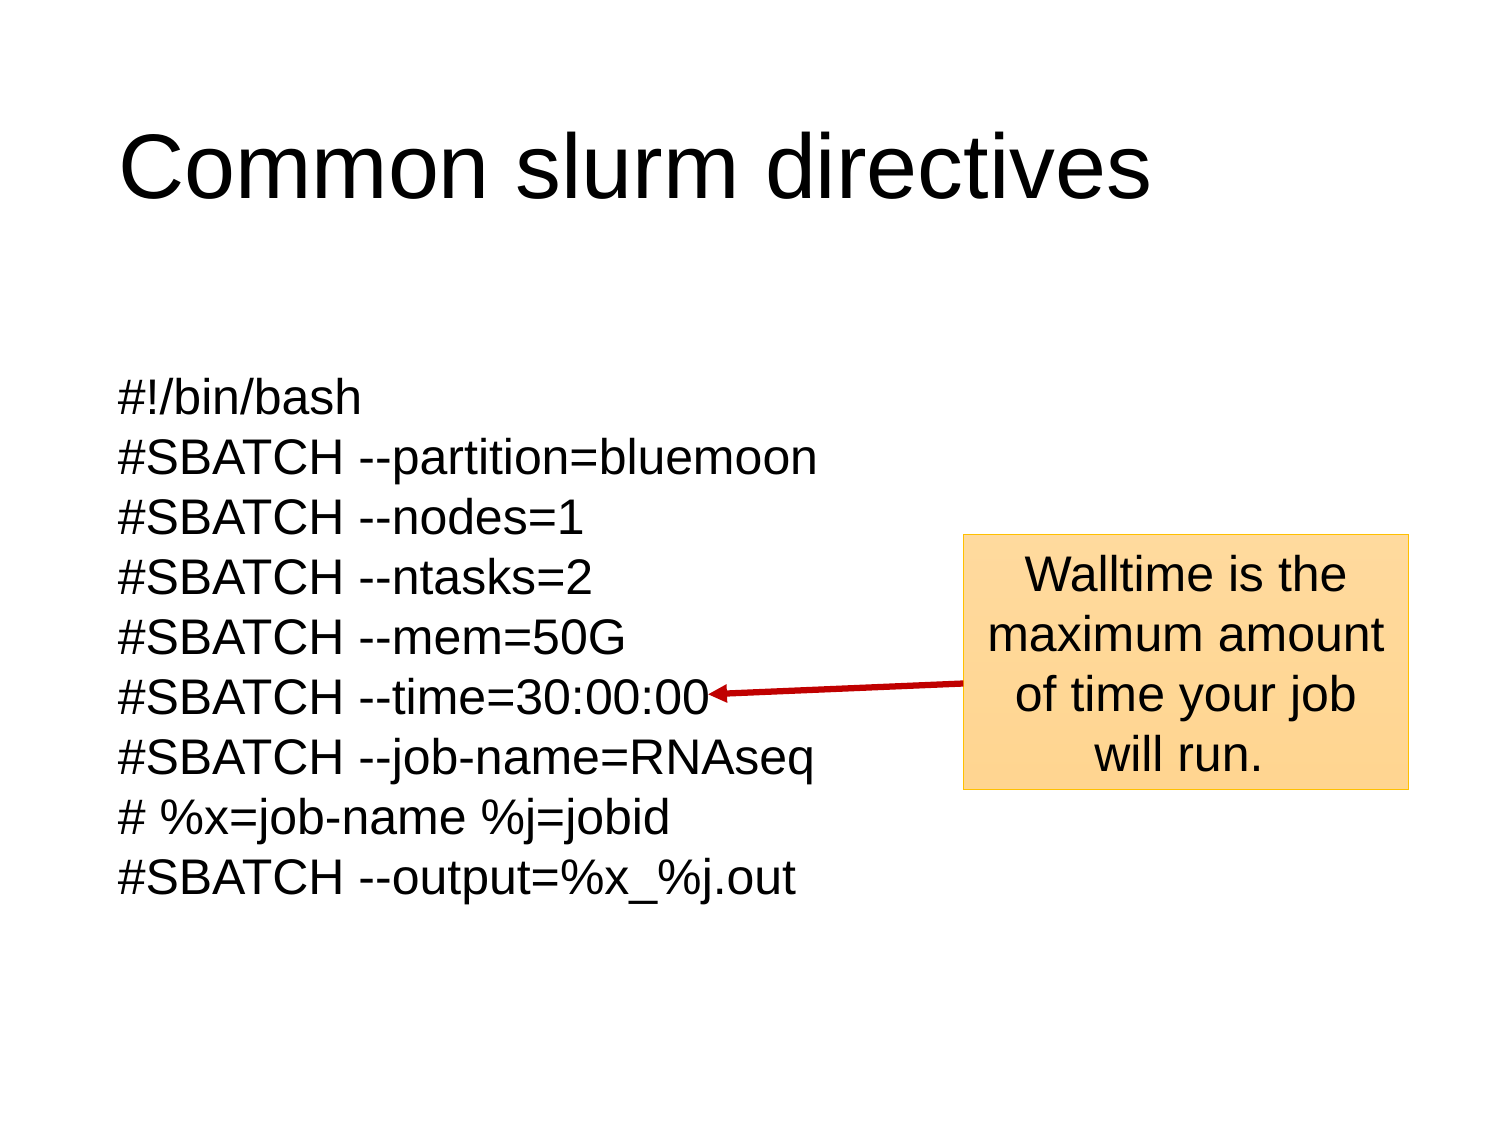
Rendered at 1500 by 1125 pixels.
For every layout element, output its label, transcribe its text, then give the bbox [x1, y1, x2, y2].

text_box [708, 683, 964, 695]
title Common slurm directives [103, 59, 1397, 278]
text_box #!/bin/bash #SBATCH --partition=bluemoon #SBATCH --nodes=1 #SBATCH --ntasks=2 #SBATCH --mem=50G #SBATCH --time=30:00:00 #SBATCH --job-name=RNAseq # %x=job-name %j=jobid #SBATCH --output=%x_%j.out [103, 357, 1228, 973]
text_box Walltime is the maximum amount of time your job will run. [963, 534, 1409, 790]
